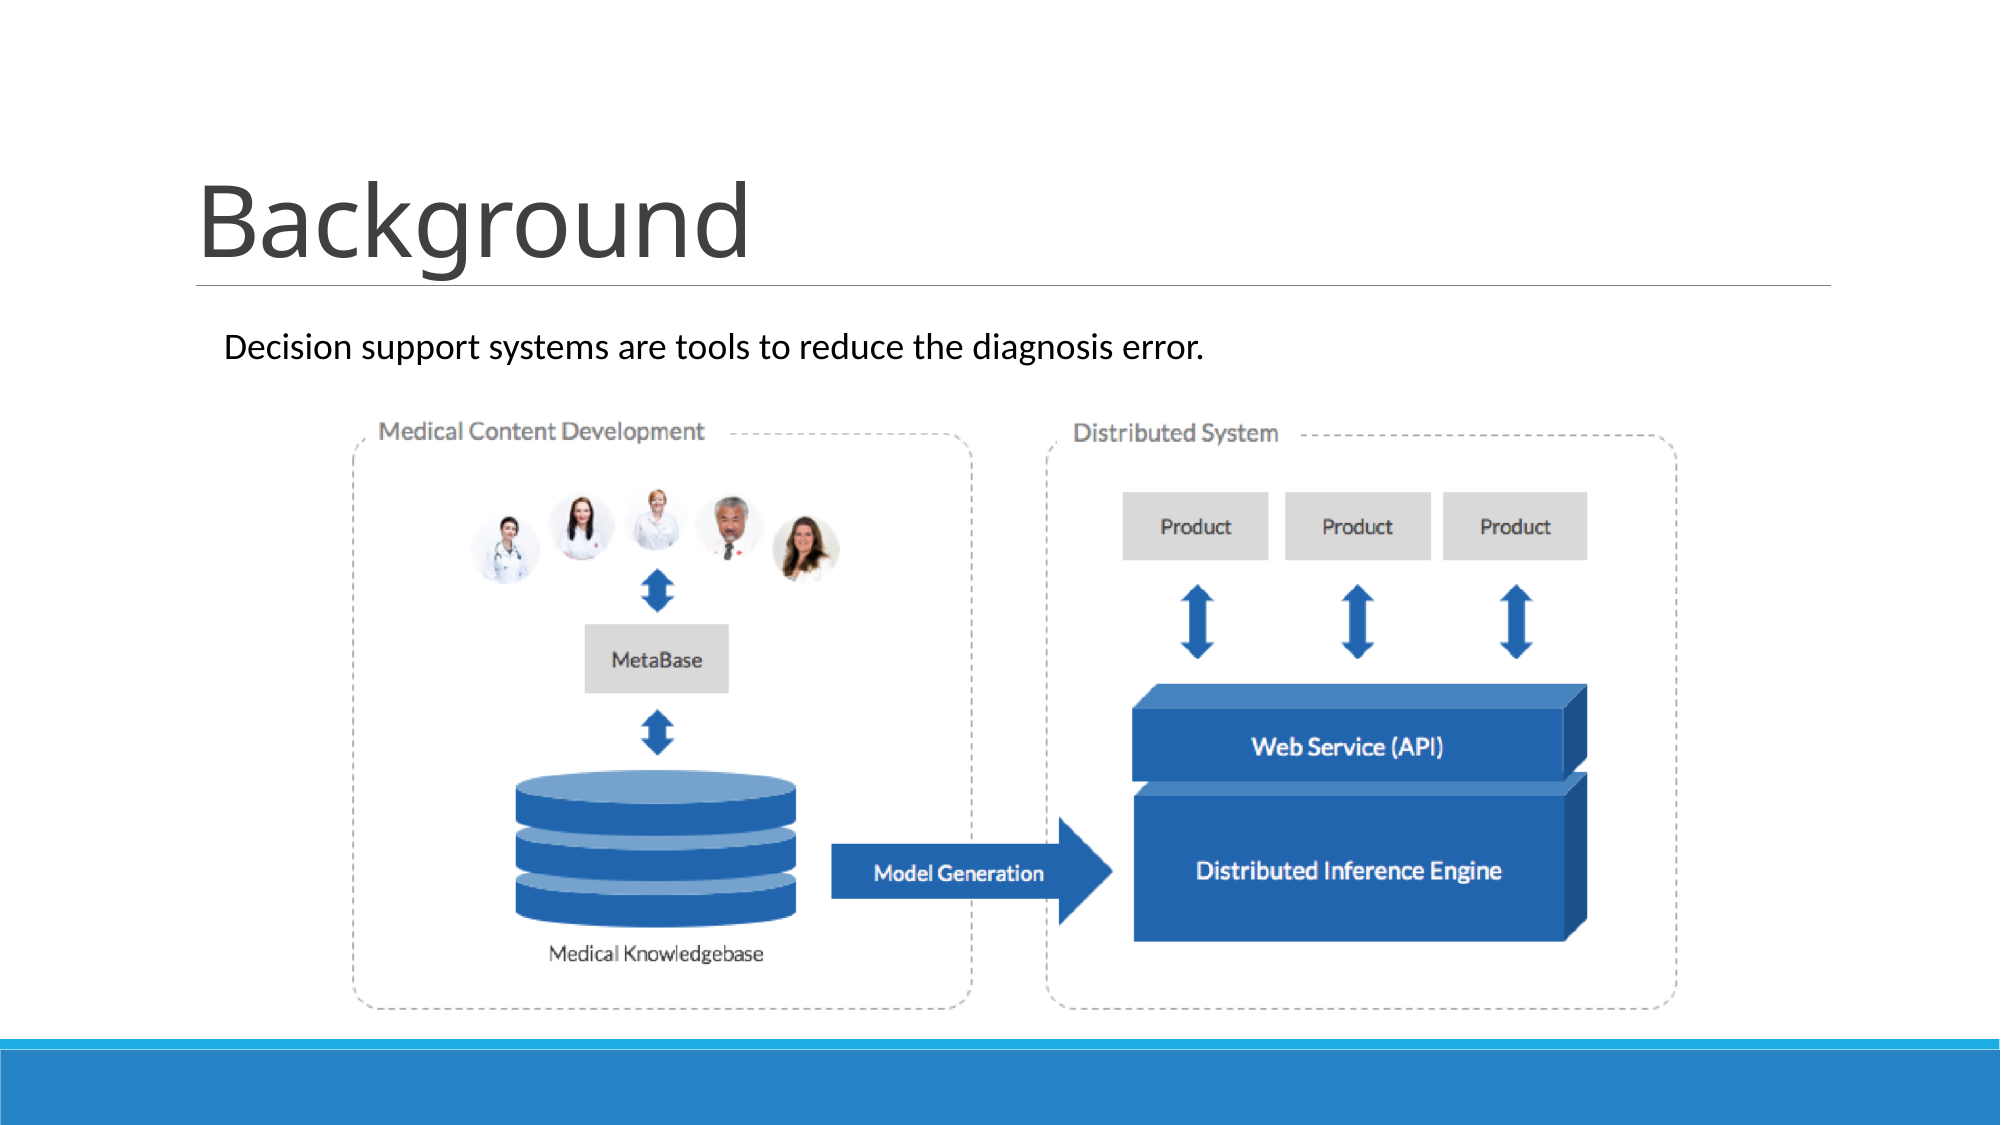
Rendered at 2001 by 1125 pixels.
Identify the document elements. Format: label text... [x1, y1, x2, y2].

title Background [180, 47, 1830, 285]
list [347, 404, 1694, 1021]
text_box Decision support systems are tools to reduce the diagnosis error. [209, 314, 1808, 375]
